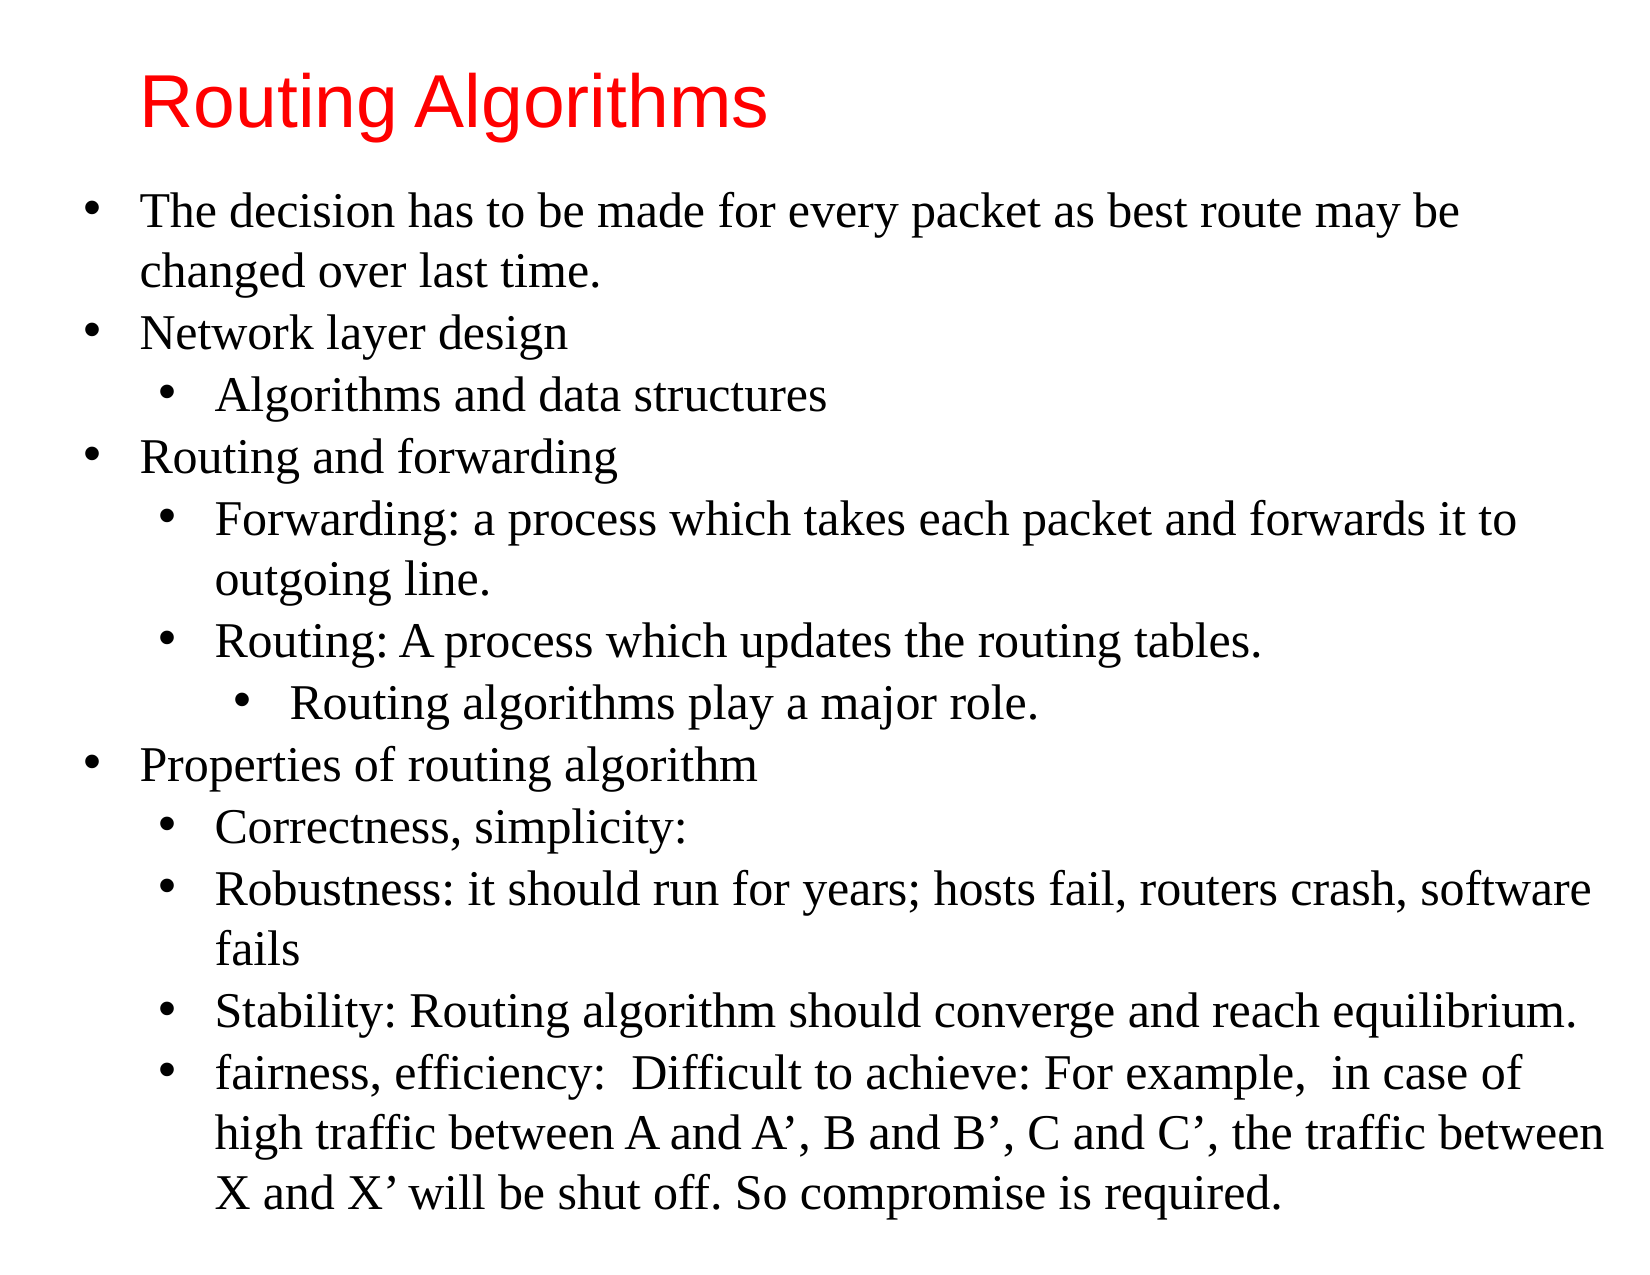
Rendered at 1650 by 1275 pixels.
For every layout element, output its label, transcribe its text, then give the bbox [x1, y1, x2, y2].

text_box The decision has to be made for every packet as best route may be changed over last time. Network layer design Algorithms and data structures Routing and forwarding Forwarding: a process which takes each packet and forwards it to outgoing line. Routing: A process which updates the routing tables. Routing algorithms play a major role. Properties of routing algorithm Correctness, simplicity: Robustness: it should run for years; hosts fail, routers crash, software fails Stability: Routing algorithm should converge and reach equilibrium. fairness, efficiency: Difficult to achieve: For example, in case of high traffic between A and A’, B and B’, C and C’, the traffic between X and X’ will be shut off. So compromise is required. [81, 174, 1619, 1220]
title Routing Algorithms [137, 50, 1563, 174]
